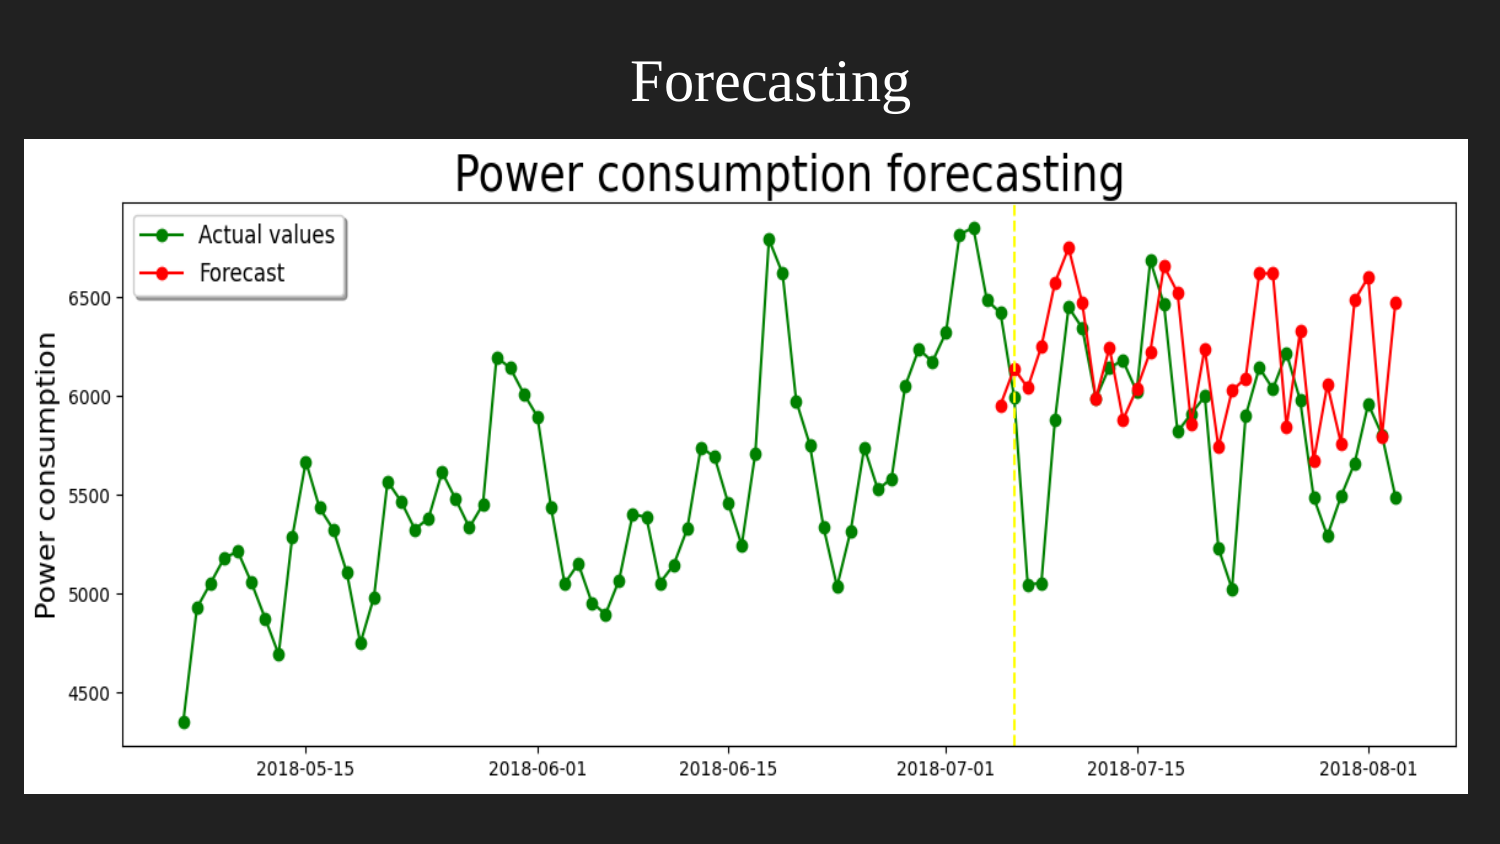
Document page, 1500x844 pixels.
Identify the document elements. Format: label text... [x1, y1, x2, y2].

title Forecasting [51, 26, 1449, 137]
picture [24, 138, 1468, 794]
